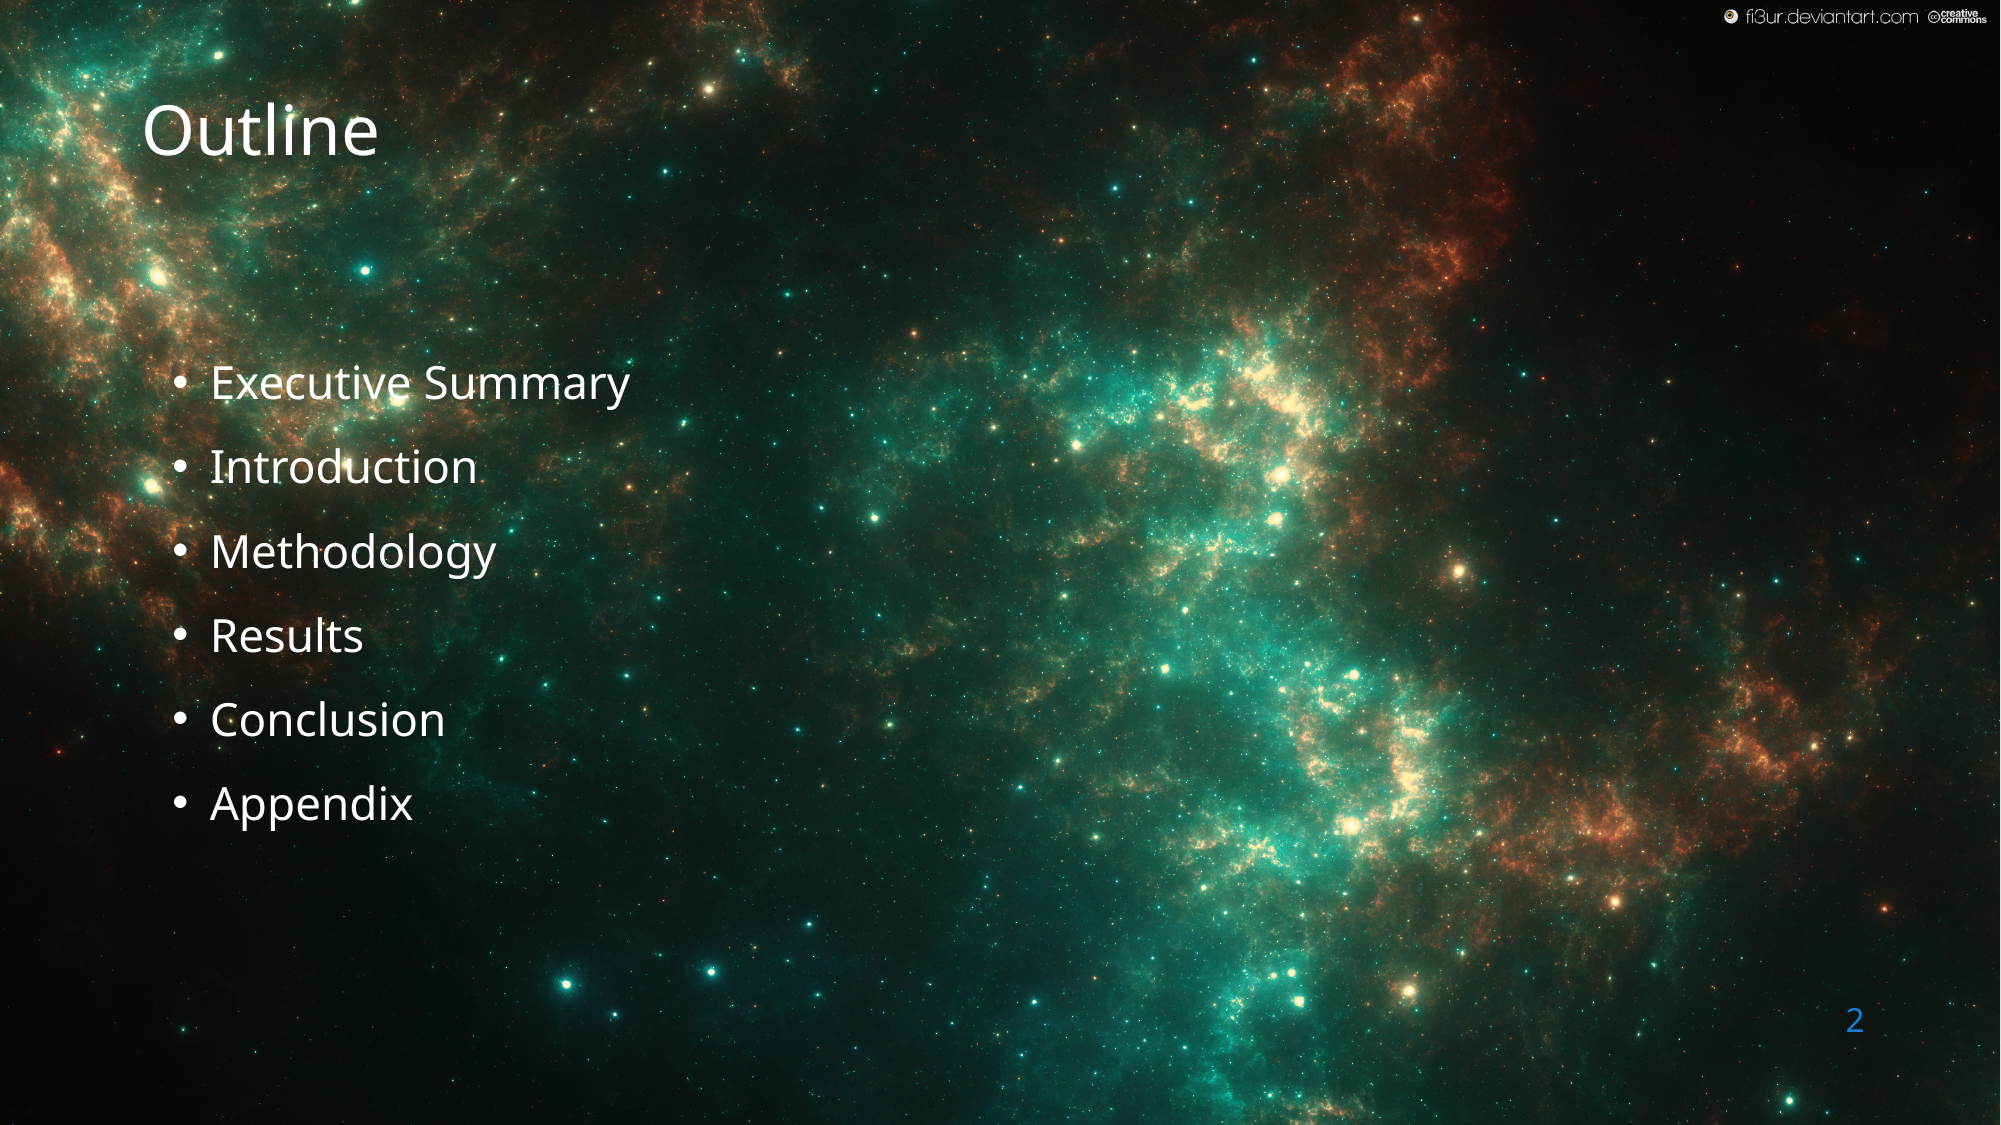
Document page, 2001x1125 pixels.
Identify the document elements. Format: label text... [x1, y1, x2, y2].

slide_number 2 [1429, 988, 1880, 1055]
text_box Executive Summary Introduction Methodology Results Conclusion Appendix [157, 346, 1005, 892]
picture [0, 0, 2001, 1125]
text_box Outline [126, 88, 1852, 179]
